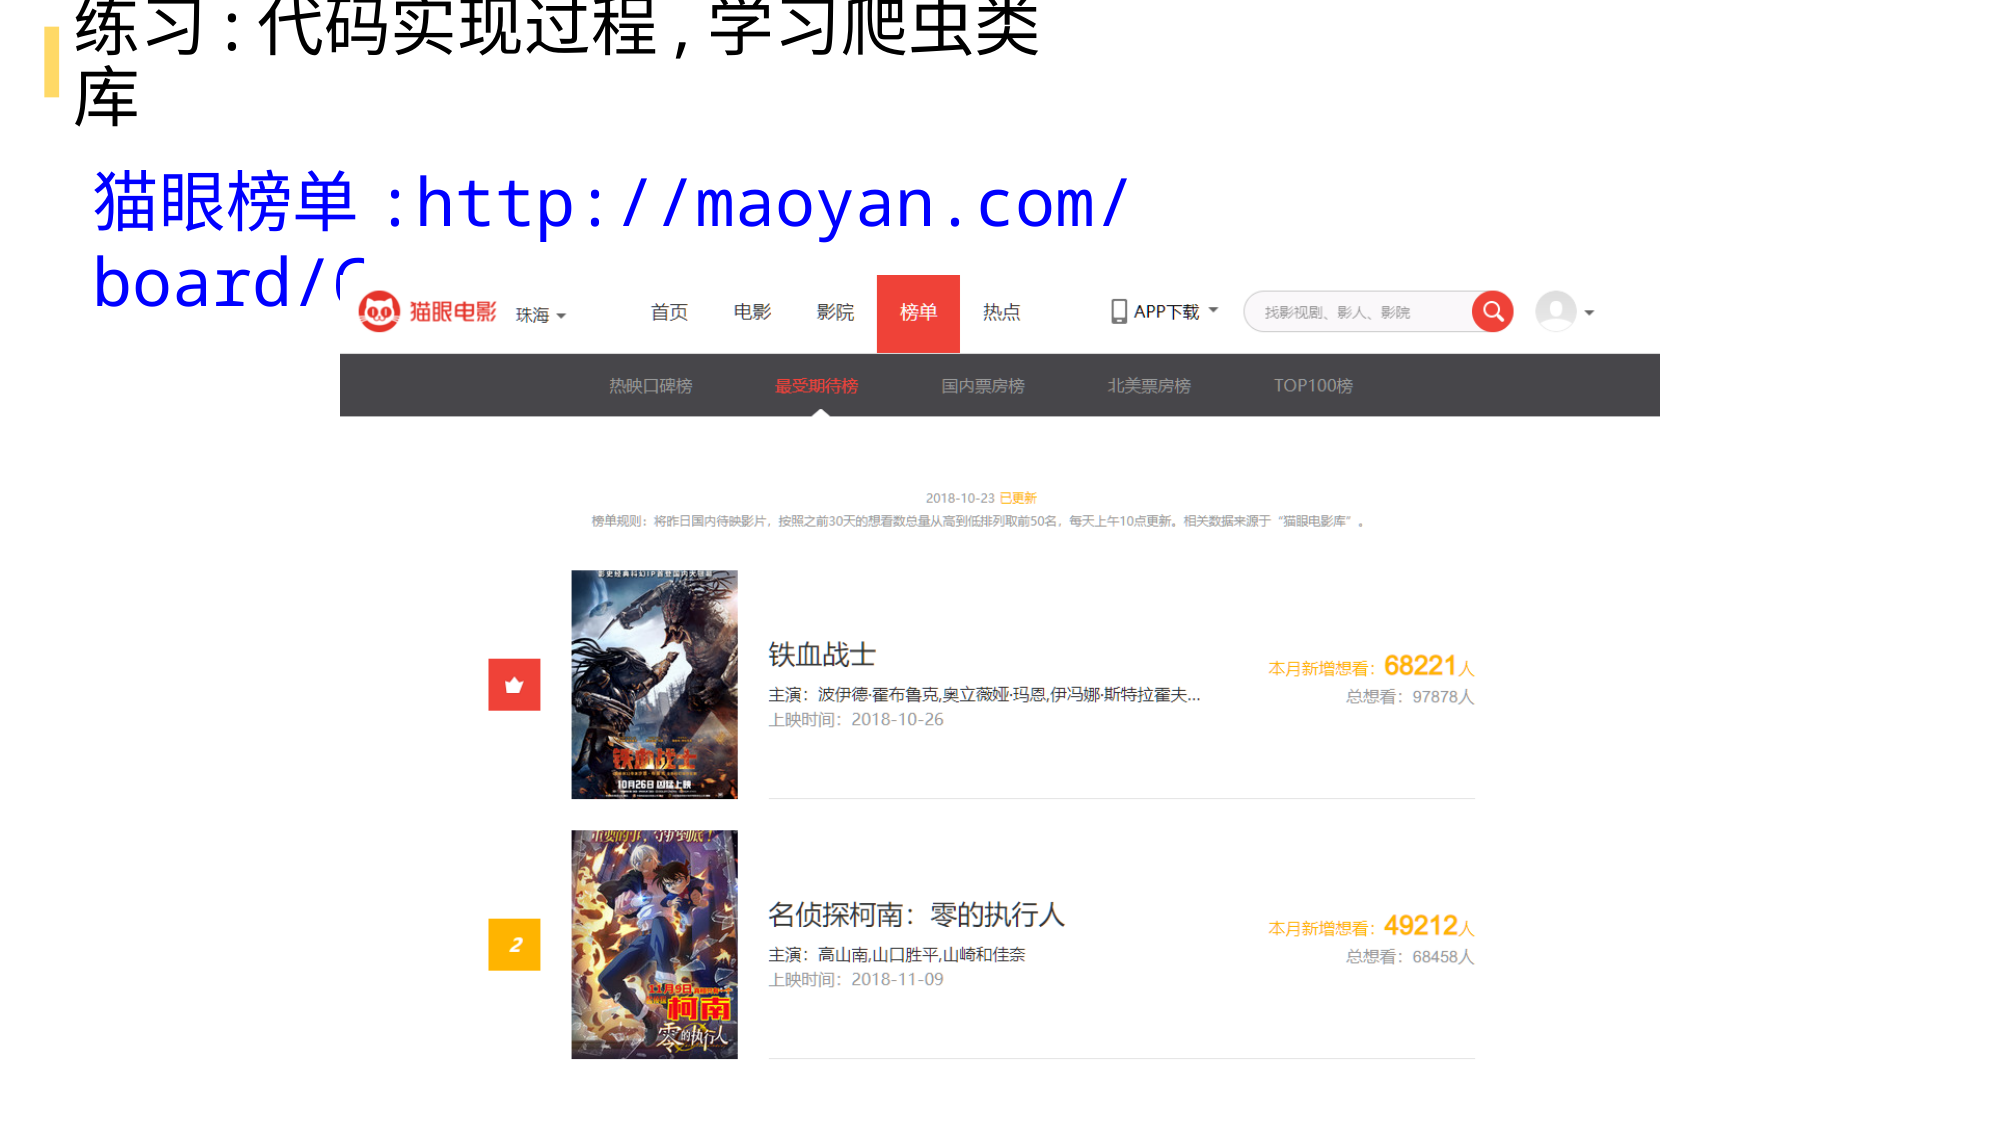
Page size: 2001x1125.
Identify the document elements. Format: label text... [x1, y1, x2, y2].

list 练习:代码实现过程,学习爬虫类库 [59, 20, 1064, 109]
picture [340, 275, 1660, 1083]
text_box 猫眼榜单:http://maoyan.com/board/6 [77, 152, 1398, 328]
